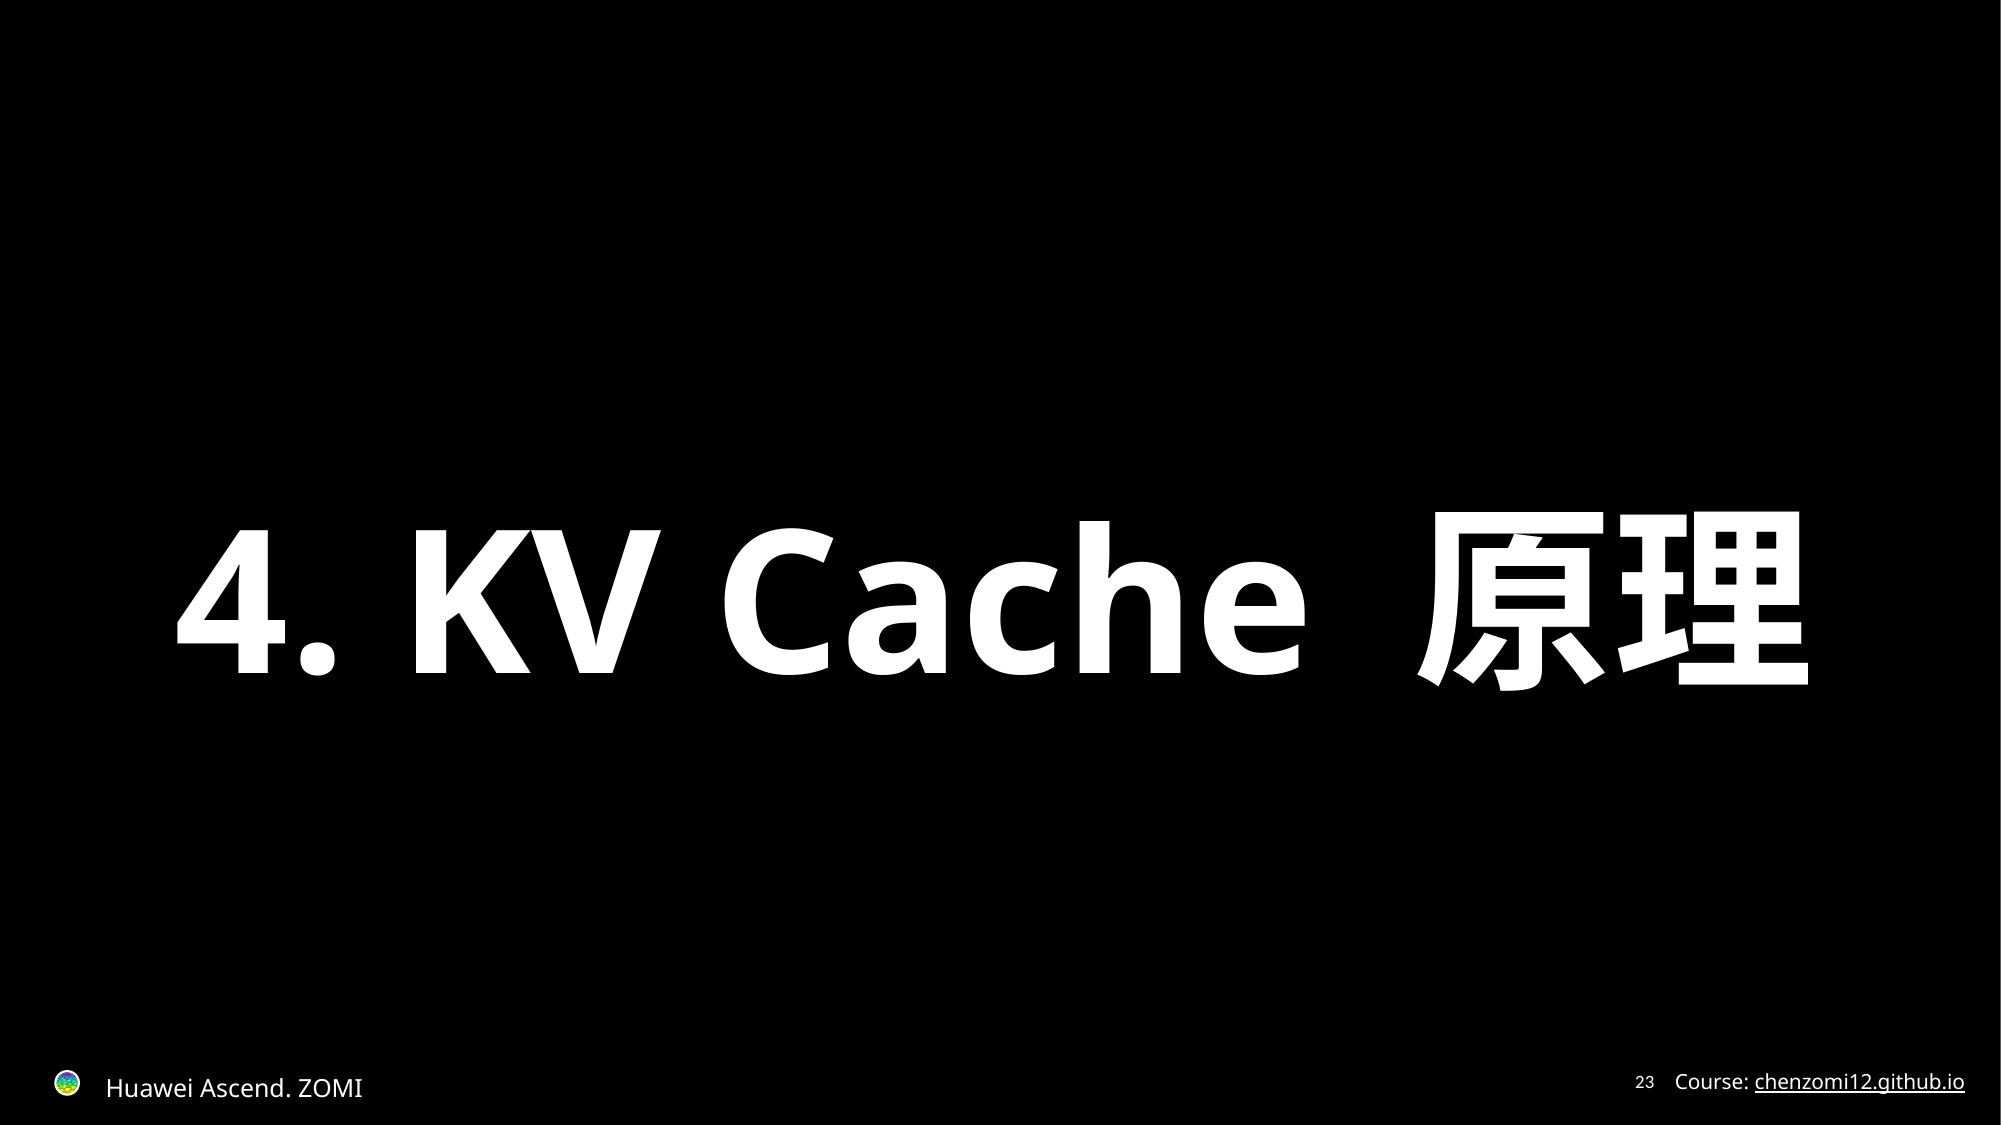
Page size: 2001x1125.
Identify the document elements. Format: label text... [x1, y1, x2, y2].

list 4. KV Cache 原理 [79, 80, 1910, 986]
picture [57, 1073, 77, 1093]
